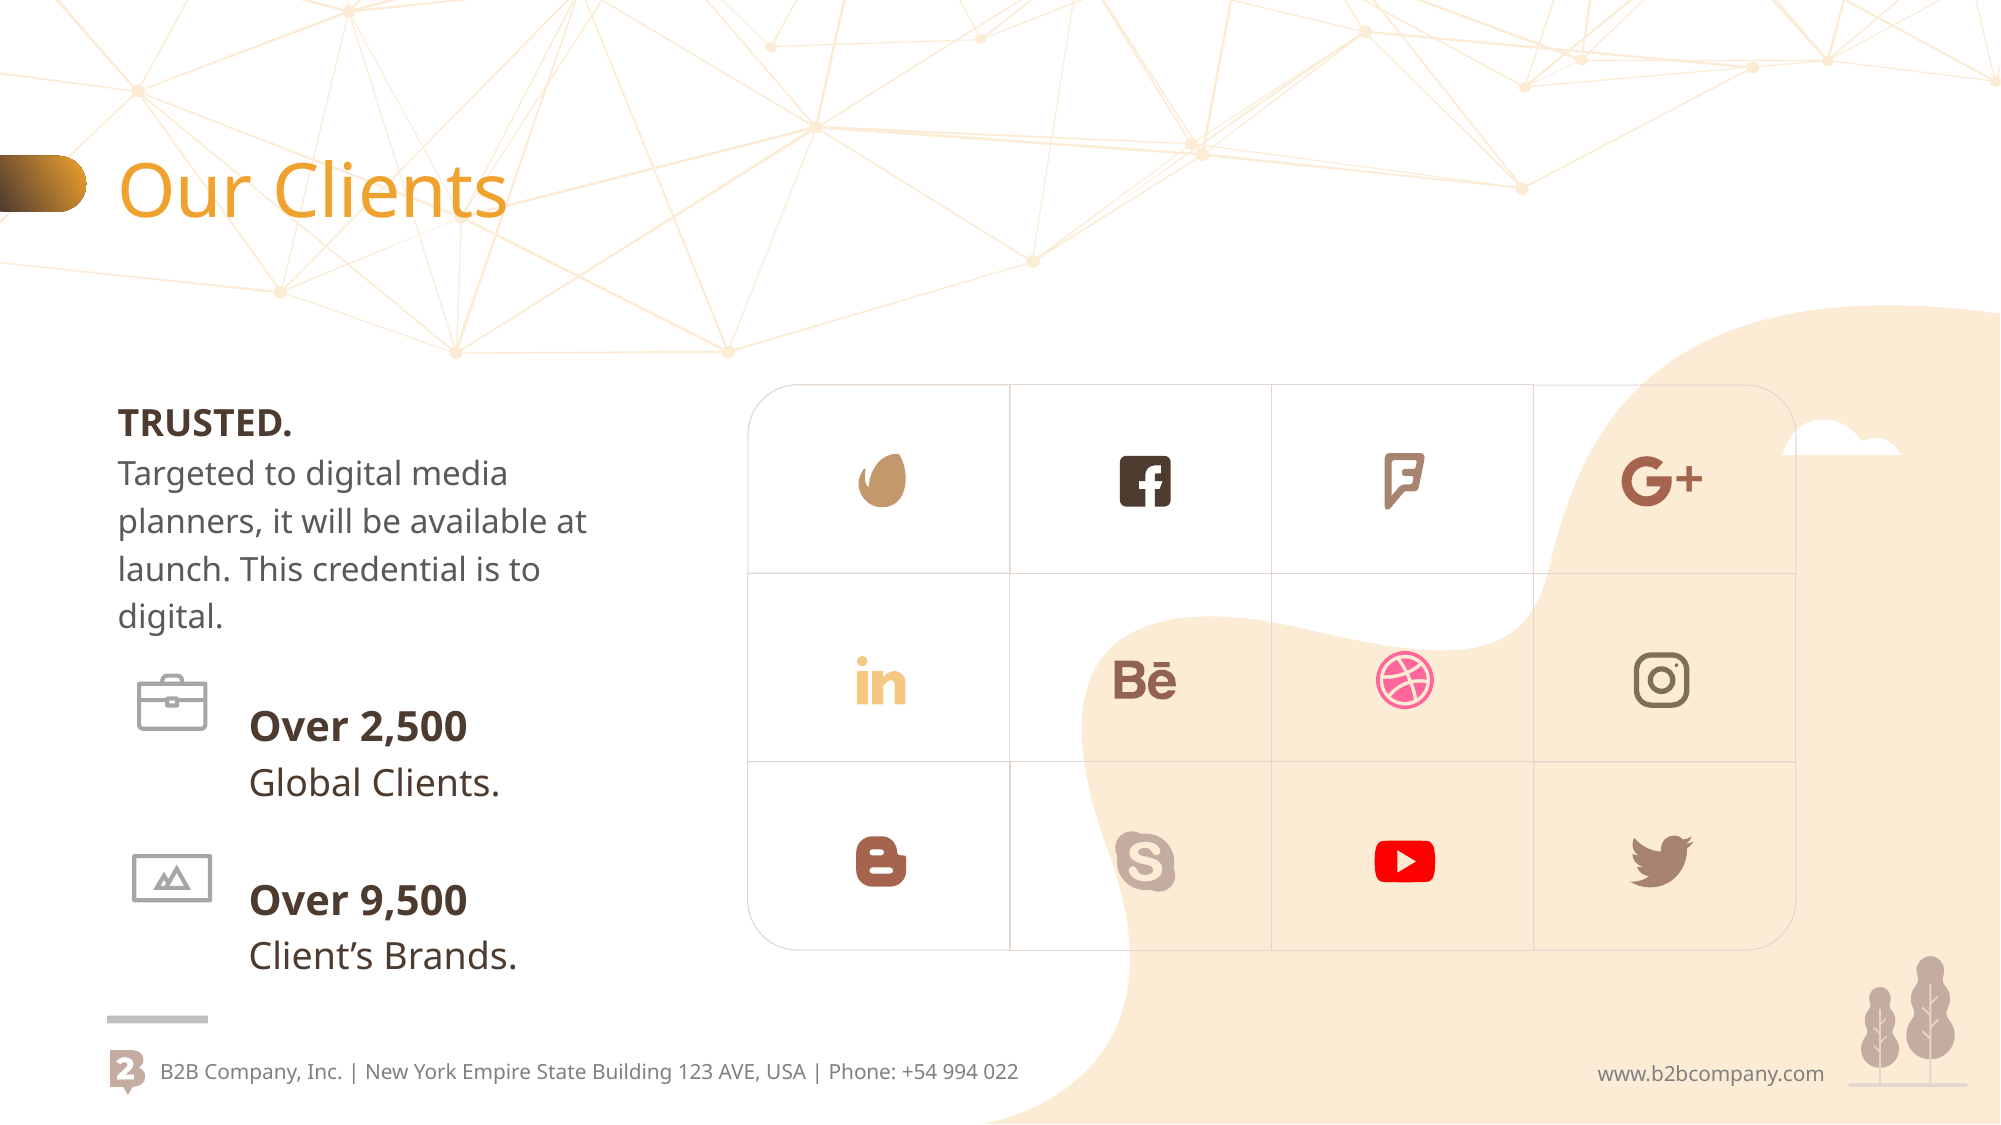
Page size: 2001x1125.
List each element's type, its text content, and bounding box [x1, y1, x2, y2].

text_box [137, 673, 208, 731]
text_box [132, 854, 213, 903]
title Our Clients [102, 144, 1000, 245]
footer B2B Company, Inc. | New York Empire State Building 123 AVE, USA | Phone: +54 994 022 [145, 1042, 1130, 1103]
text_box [747, 384, 1797, 951]
text_box TRUSTED. Targeted to digital media planners, it will be available at launch. This credential is to digital. Over 2,500 Global Clients. Over 9,500 Client’s Brands. [102, 382, 644, 985]
